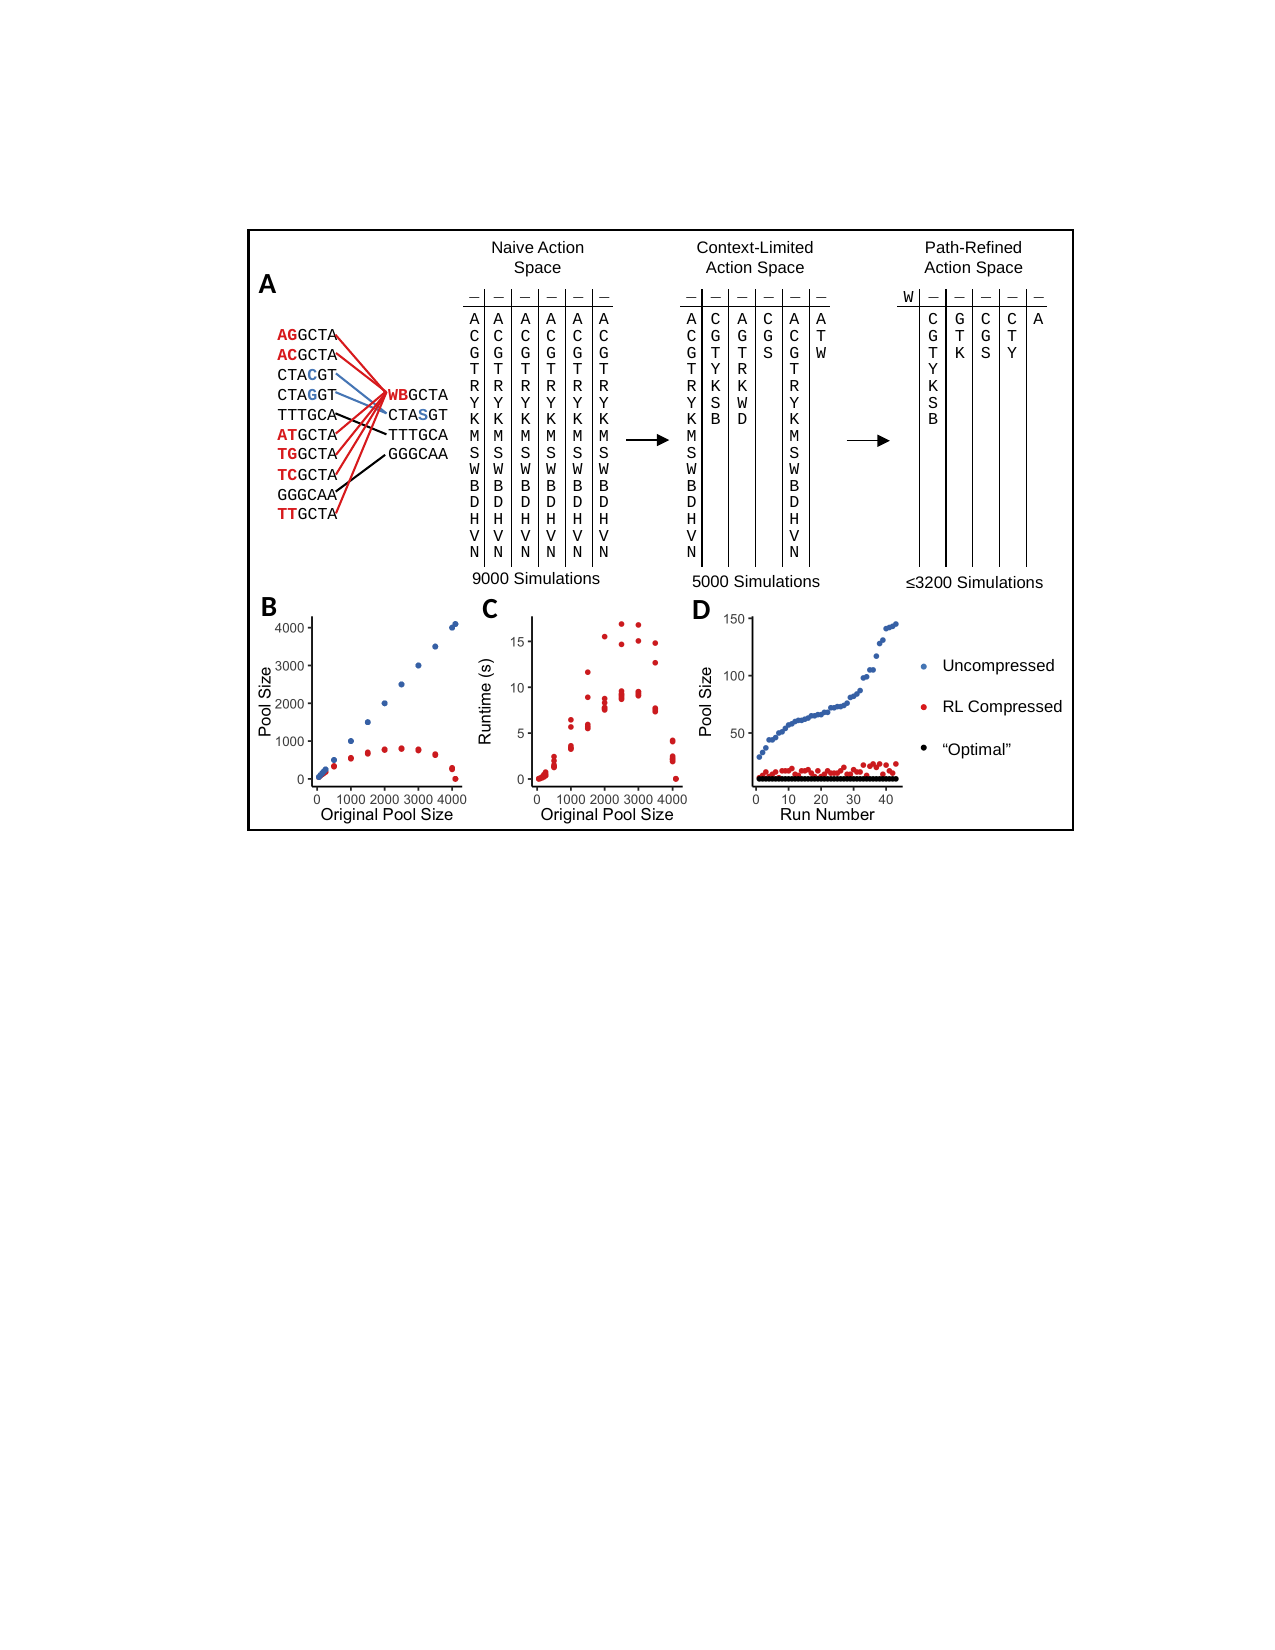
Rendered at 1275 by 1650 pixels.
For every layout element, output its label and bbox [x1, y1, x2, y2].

text_box [235, 229, 1090, 831]
